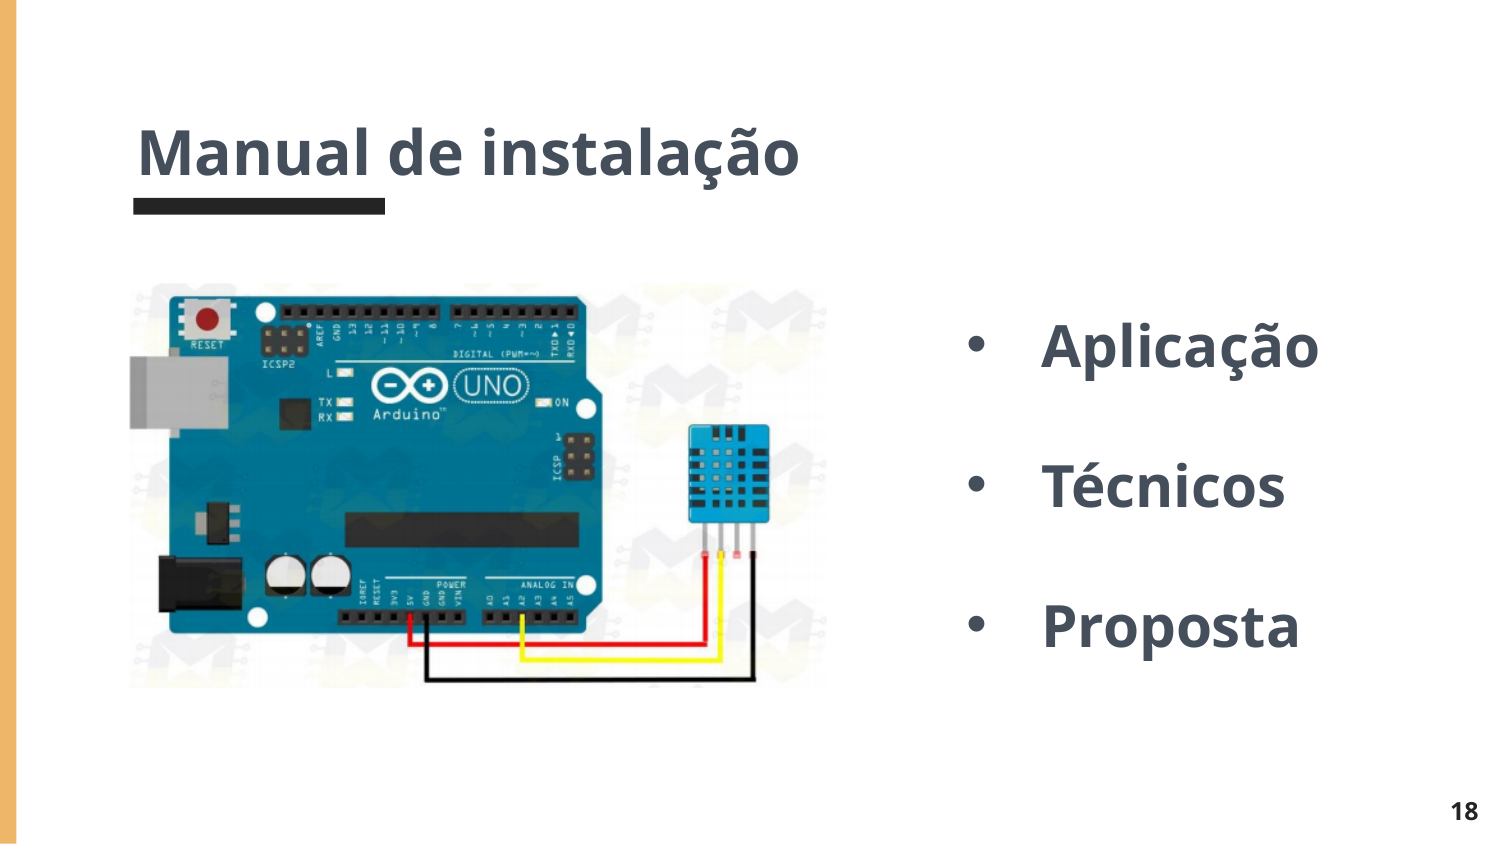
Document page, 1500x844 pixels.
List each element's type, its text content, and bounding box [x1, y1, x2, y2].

picture [67, 254, 860, 706]
slide_number 18 [1403, 780, 1494, 832]
text_box Aplicação Técnicos Proposta [951, 592, 1494, 674]
title Manual de instalação [121, 121, 1395, 203]
